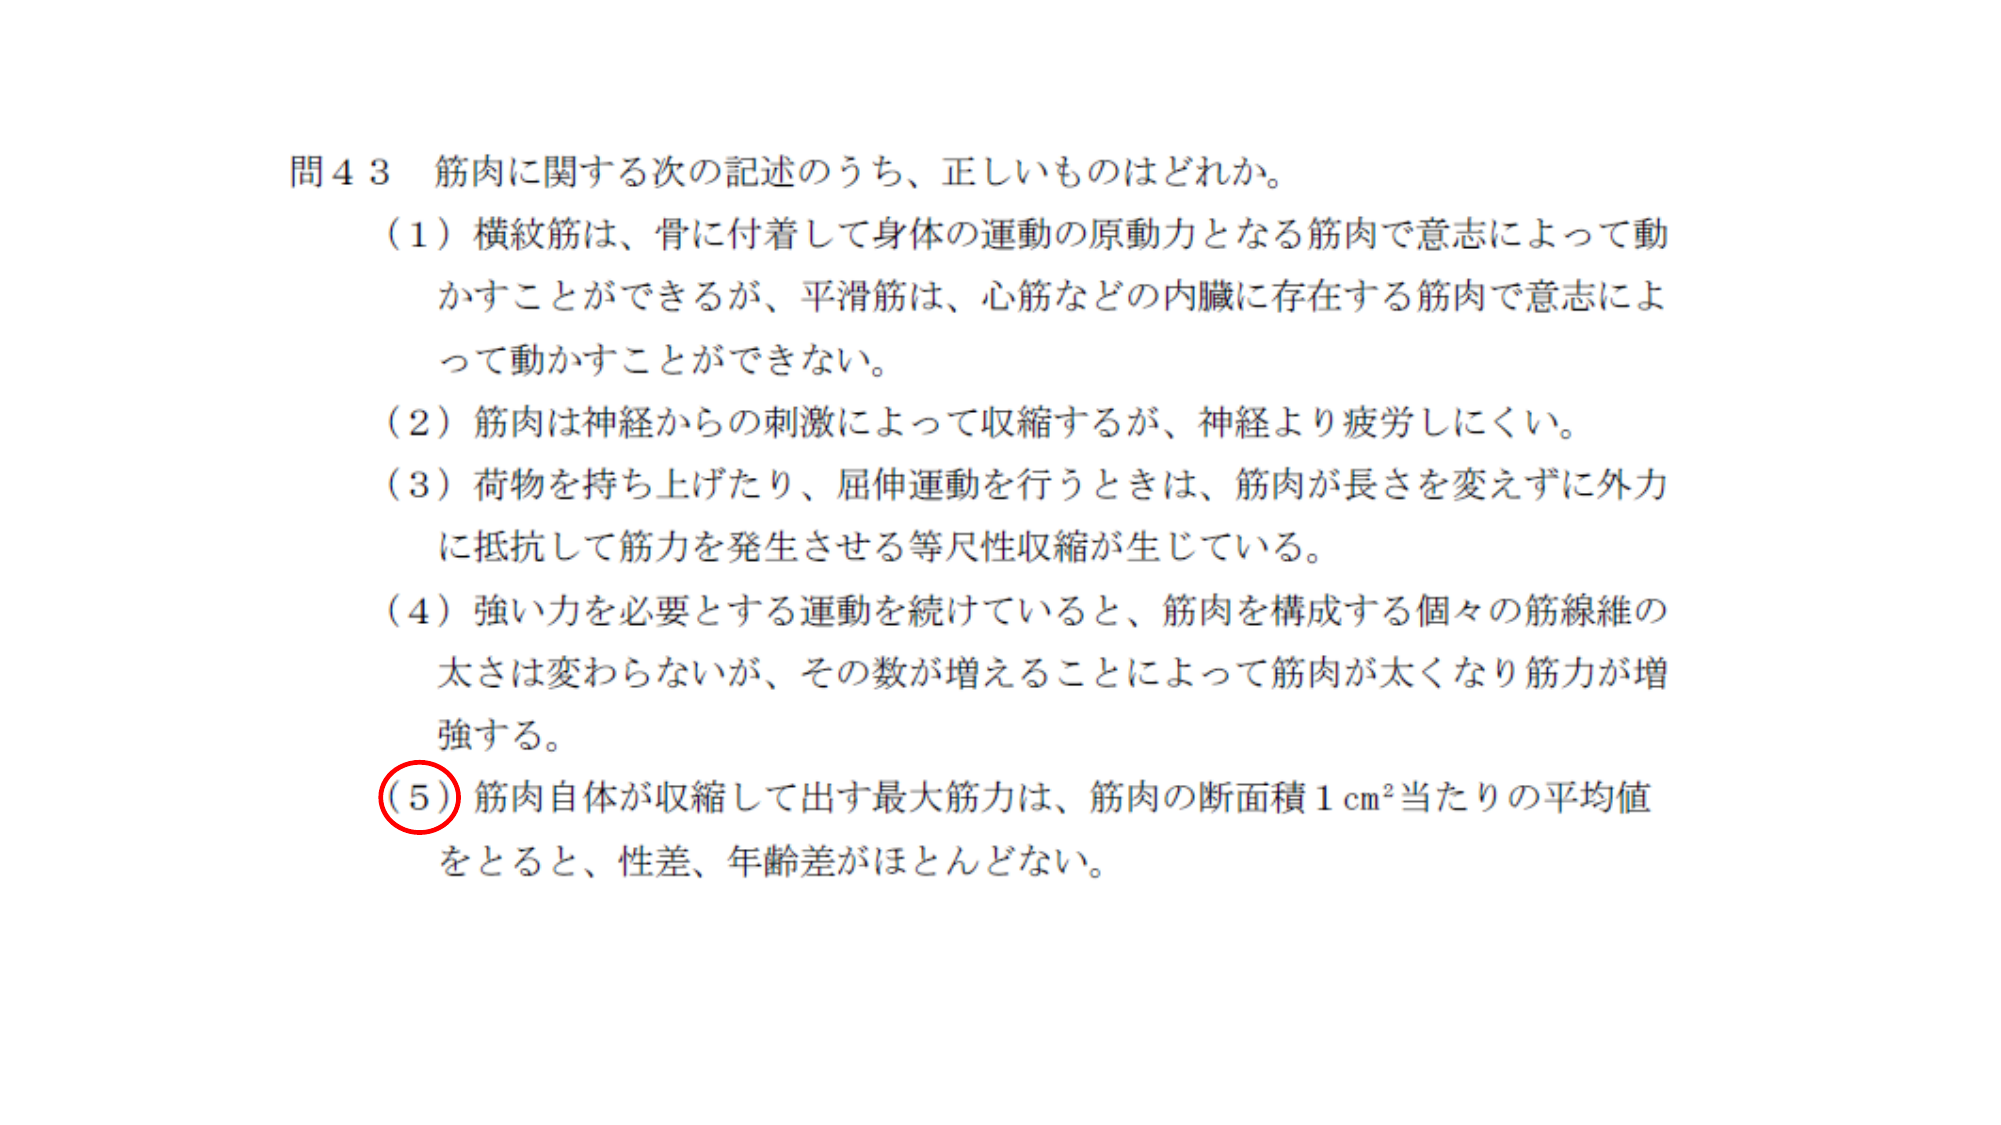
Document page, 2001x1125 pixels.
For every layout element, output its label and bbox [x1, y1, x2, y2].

picture [263, 119, 1692, 914]
